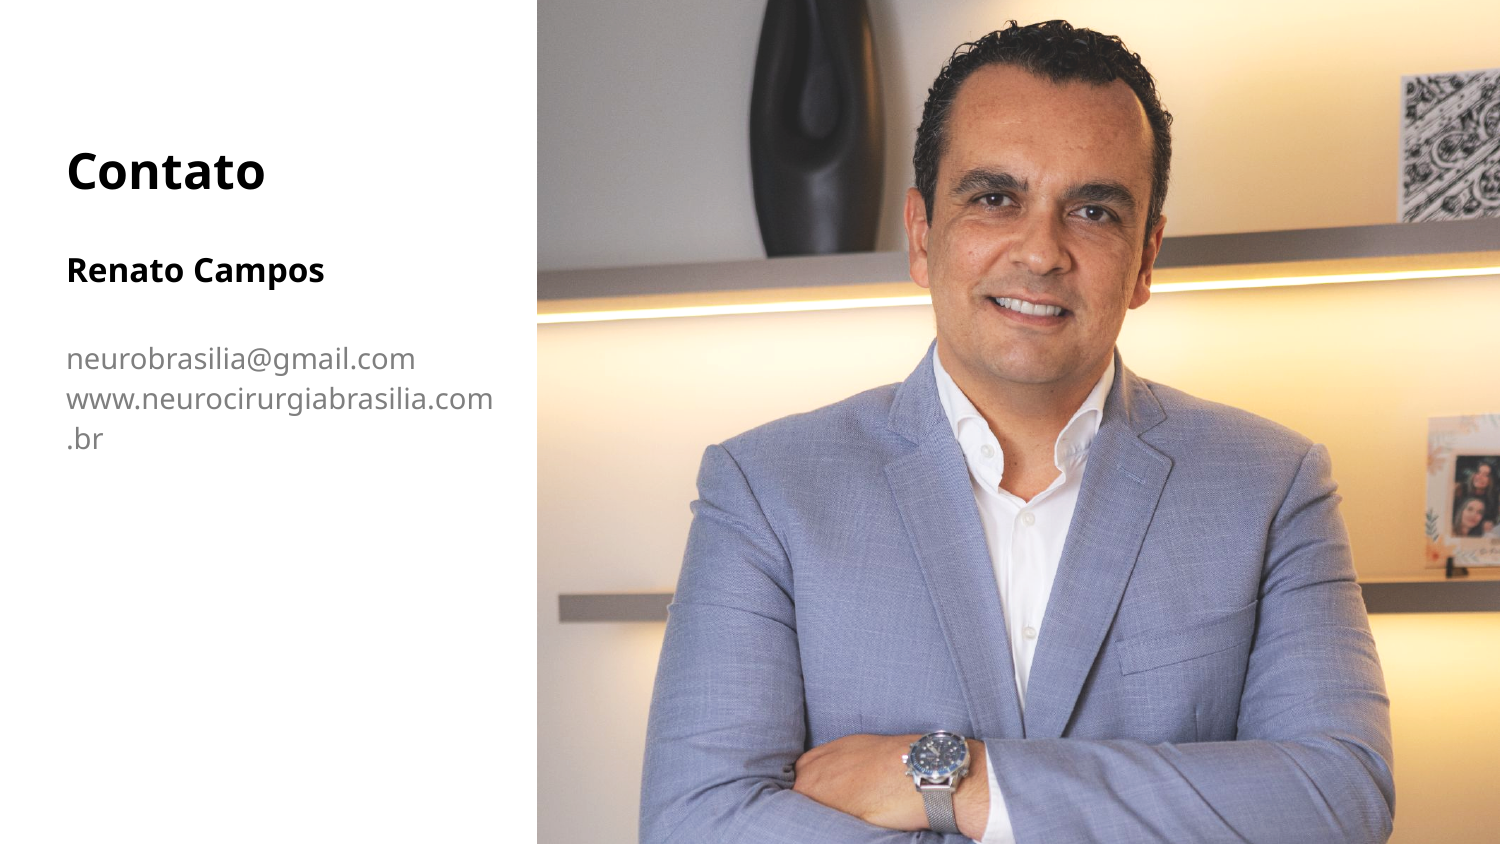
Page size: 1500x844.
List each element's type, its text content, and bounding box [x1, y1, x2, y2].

title Contato [51, 91, 512, 216]
picture [536, 0, 1500, 844]
list Renato Campos neurobrasilia@gmail.com www.neurocirurgiabrasilia.com.br [51, 227, 512, 750]
